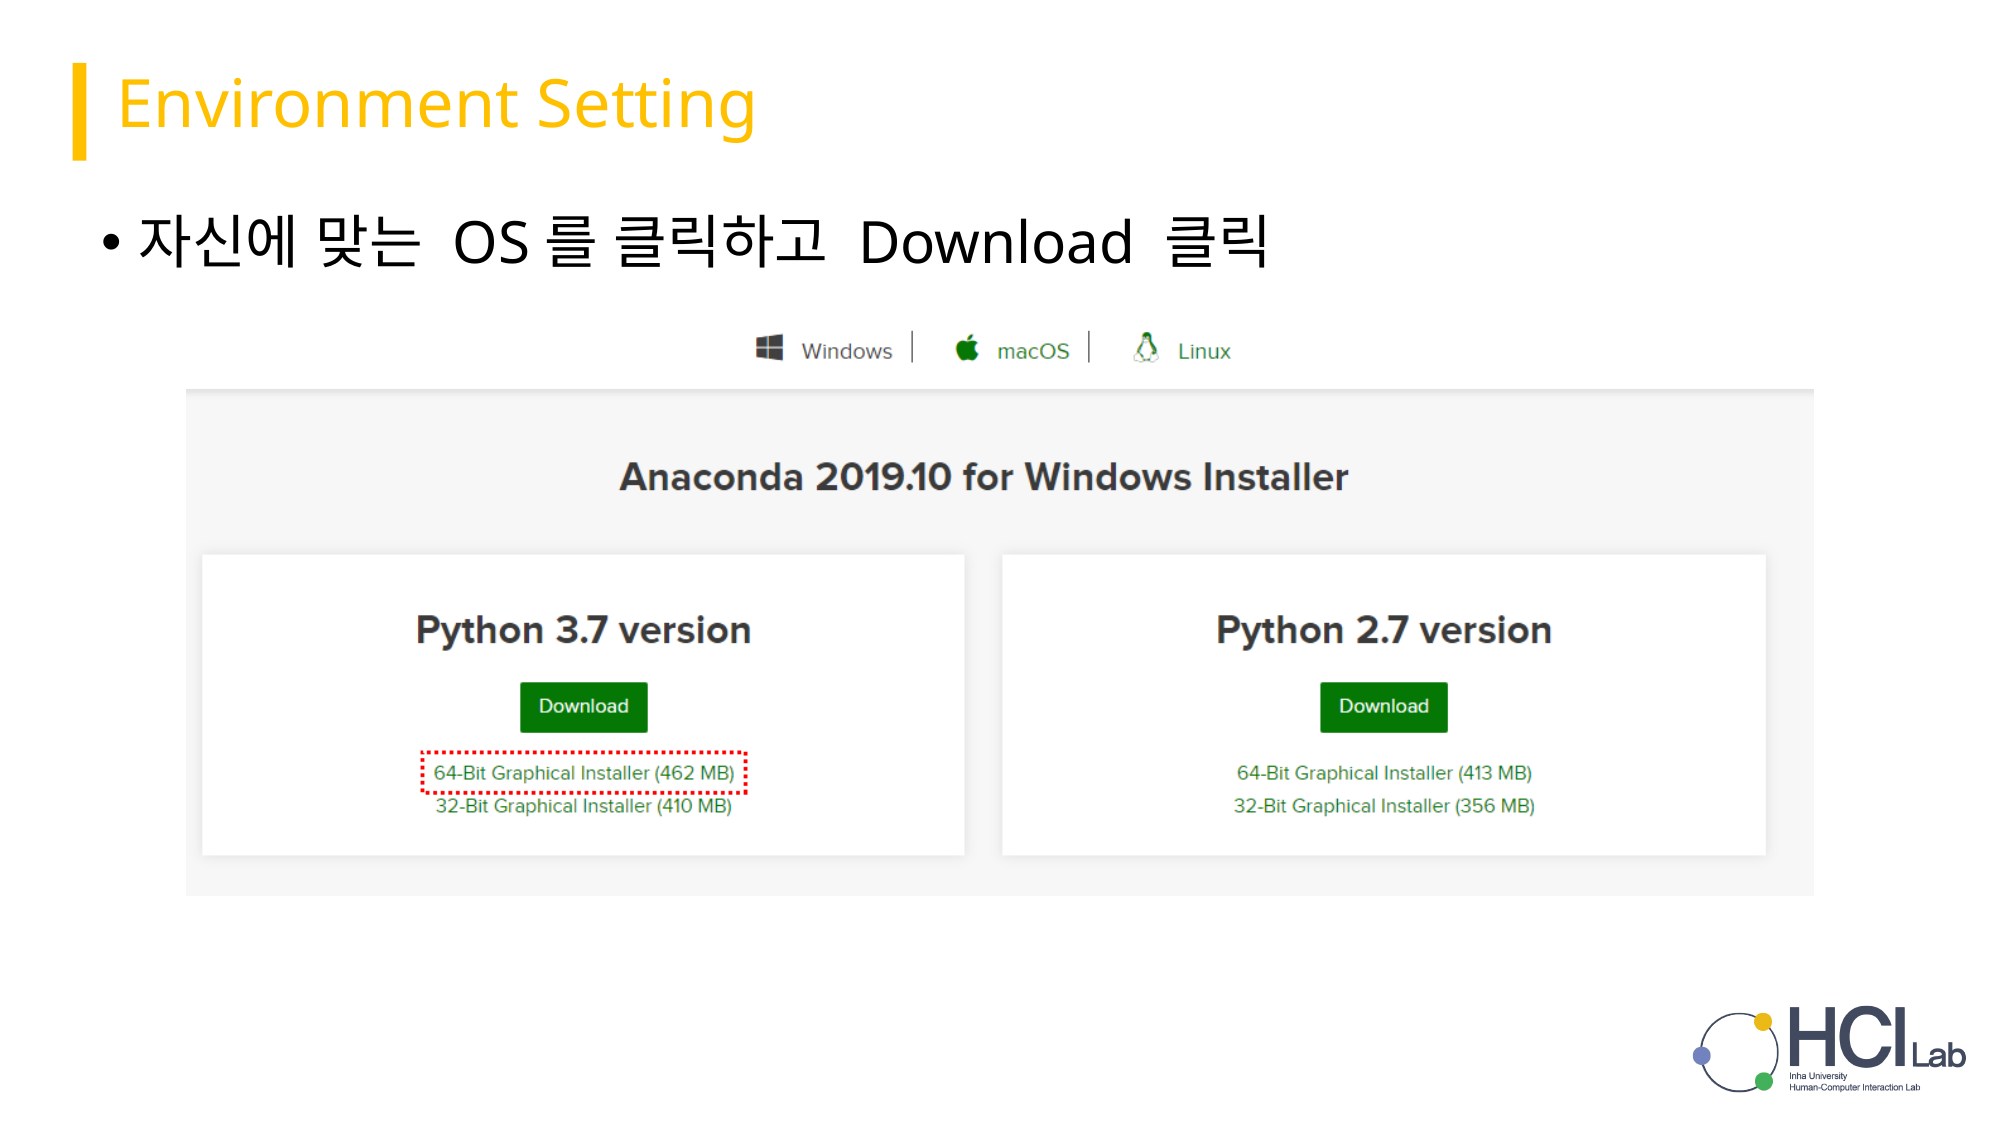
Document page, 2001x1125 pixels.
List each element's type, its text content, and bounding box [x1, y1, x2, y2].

picture [186, 307, 1814, 896]
picture [1685, 997, 1974, 1101]
list Environment Setting [101, 62, 1231, 161]
list 자신에 맞는 OS를 클릭하고 Download 클릭 [86, 205, 1900, 998]
